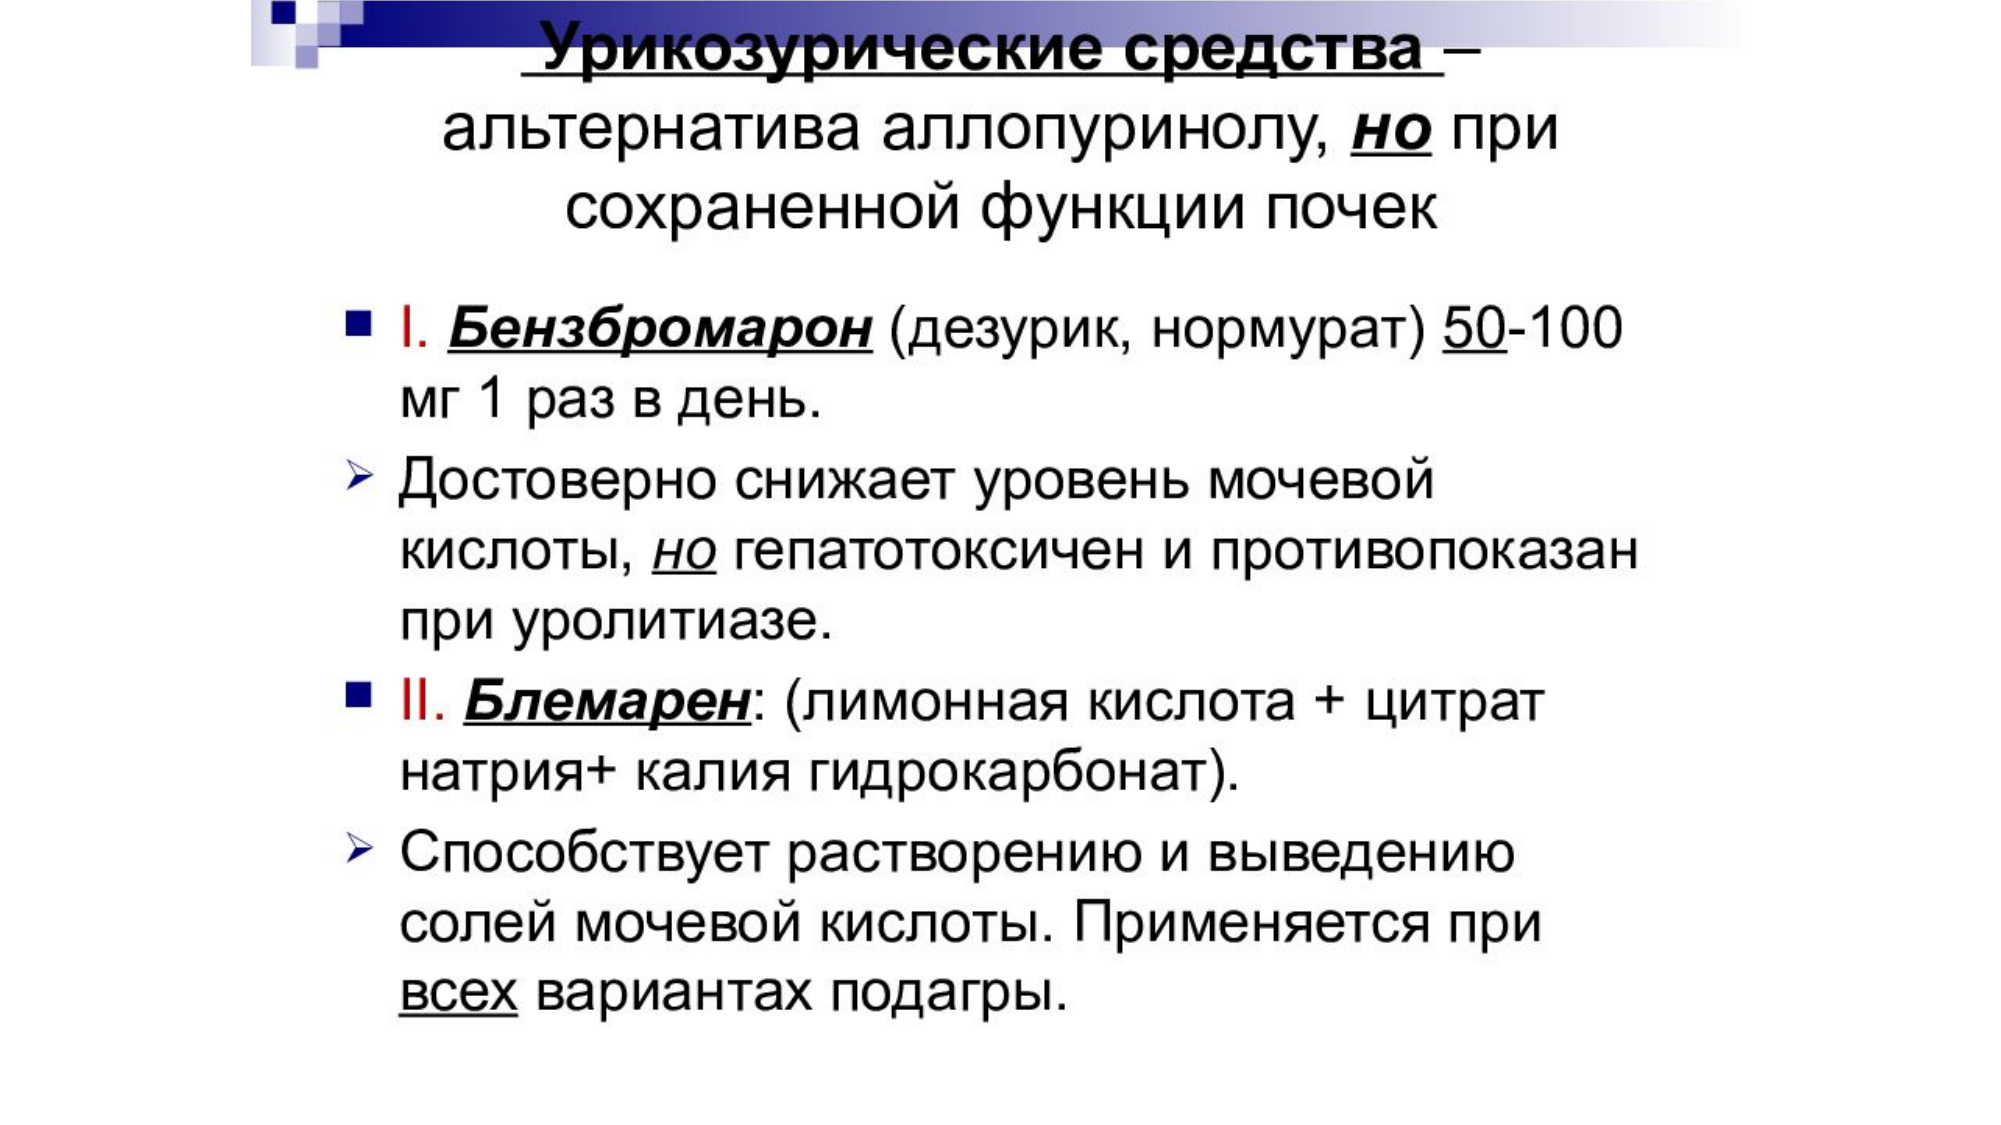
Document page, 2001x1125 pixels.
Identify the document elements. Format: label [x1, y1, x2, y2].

list [251, 0, 1749, 1102]
